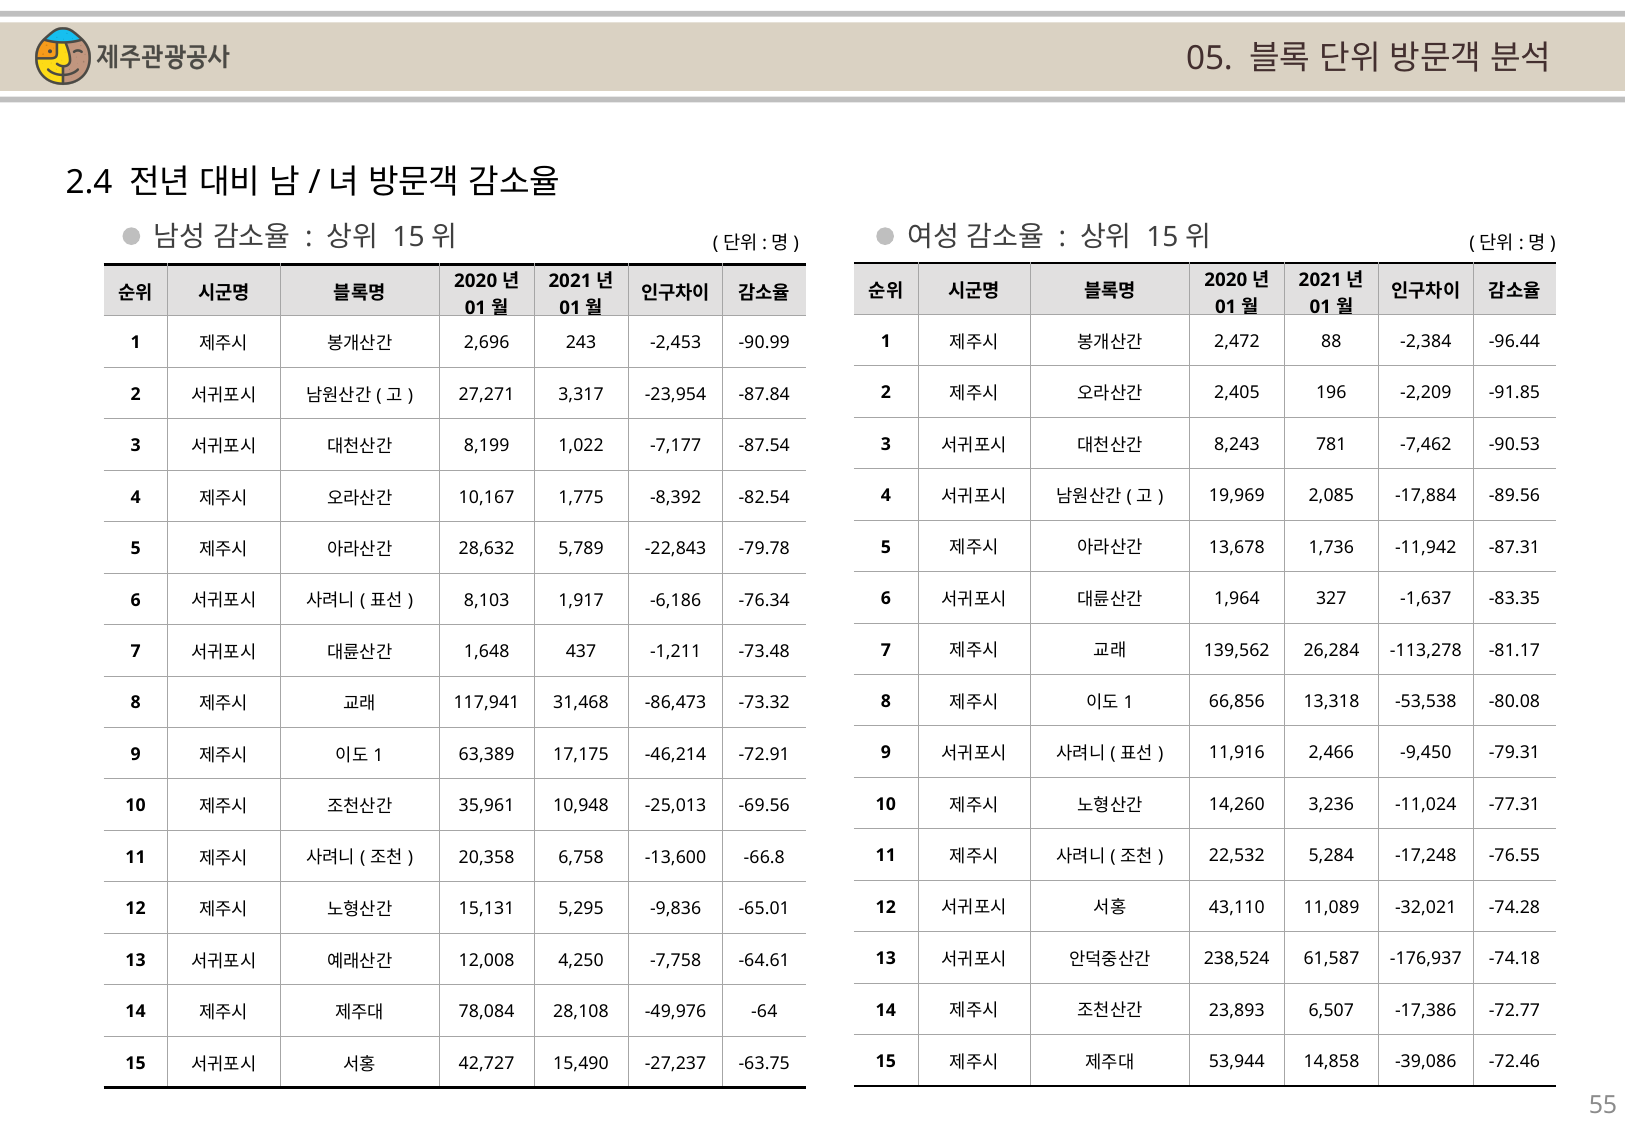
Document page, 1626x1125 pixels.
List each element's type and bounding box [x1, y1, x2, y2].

table_cell [1190, 521, 1284, 571]
table_cell [104, 316, 167, 367]
table_cell [168, 419, 280, 470]
table_cell [440, 779, 534, 830]
table_cell [1190, 778, 1284, 828]
table_cell [1379, 675, 1473, 725]
table_cell [1190, 469, 1284, 520]
table_cell [104, 985, 167, 1036]
table_cell [854, 984, 918, 1034]
table_cell [1474, 315, 1556, 365]
table_cell [281, 934, 439, 984]
table_cell [1379, 1035, 1473, 1063]
table_cell [1190, 726, 1284, 777]
table_cell [854, 624, 918, 674]
table_cell [1474, 418, 1556, 468]
table_cell [281, 419, 439, 470]
table_cell [629, 779, 722, 830]
table_cell [1379, 521, 1473, 571]
table_cell [1474, 469, 1556, 520]
table_cell [1031, 366, 1189, 417]
table_cell [535, 779, 628, 830]
table_cell [1474, 984, 1556, 1034]
table_cell [1285, 778, 1378, 828]
table_cell [168, 831, 280, 881]
table_cell [168, 316, 280, 367]
table_cell [440, 316, 534, 367]
table_header [1379, 264, 1473, 314]
table_cell [535, 471, 628, 521]
table_cell [629, 368, 722, 418]
table_cell [535, 316, 628, 367]
table_cell [1379, 881, 1473, 931]
table_cell [1190, 418, 1284, 468]
table_cell [1474, 778, 1556, 828]
table_cell [629, 625, 722, 676]
table_cell [1379, 315, 1473, 365]
table_cell [723, 1037, 806, 1086]
table_cell [1190, 984, 1284, 1034]
table_cell [1379, 366, 1473, 417]
table_cell [281, 522, 439, 573]
table_cell [281, 368, 439, 418]
table_cell [535, 985, 628, 1036]
table_cell [1379, 624, 1473, 674]
table_cell [281, 316, 439, 367]
table_cell [854, 881, 918, 931]
table_cell [723, 728, 806, 778]
table_header [919, 264, 1030, 314]
table_cell [1379, 984, 1473, 1034]
table_cell [1379, 829, 1473, 880]
table_cell [919, 624, 1030, 674]
table_cell [104, 625, 167, 676]
table_cell [854, 521, 918, 571]
table_header [104, 266, 167, 315]
table_cell [535, 728, 628, 778]
table_cell [1190, 881, 1284, 931]
table_header [629, 266, 722, 315]
table_cell [281, 625, 439, 676]
table_cell [723, 779, 806, 830]
table_cell [1285, 624, 1378, 674]
table_cell [1190, 932, 1284, 983]
table_cell [1031, 418, 1189, 468]
table_cell [723, 574, 806, 624]
table_cell [1285, 932, 1378, 983]
table_cell [535, 831, 628, 881]
table_cell [104, 779, 167, 830]
table_cell [1285, 469, 1378, 520]
text_box [1454, 223, 1571, 261]
table_cell [919, 881, 1030, 931]
table_header [1031, 264, 1189, 314]
table_cell [104, 1037, 167, 1086]
table_cell [535, 882, 628, 933]
table_cell [854, 675, 918, 725]
table_cell [1379, 418, 1473, 468]
table_cell [1285, 881, 1378, 931]
table_cell [535, 934, 628, 984]
table_cell [723, 368, 806, 418]
table_cell [440, 471, 534, 521]
table_cell [104, 882, 167, 933]
text_box [1042, 28, 1595, 84]
table_cell [535, 419, 628, 470]
table_cell [168, 1037, 280, 1086]
table_cell [168, 625, 280, 676]
table_cell [1379, 469, 1473, 520]
table_cell [535, 522, 628, 573]
table_cell [1379, 726, 1473, 777]
table_cell [440, 831, 534, 881]
table_cell [1474, 1035, 1556, 1063]
table_cell [440, 882, 534, 933]
table_cell [1031, 829, 1189, 880]
table_cell [535, 1037, 628, 1086]
table_cell [854, 315, 918, 365]
table_cell [281, 471, 439, 521]
picture [31, 26, 232, 87]
table_cell [104, 471, 167, 521]
table_cell [1190, 675, 1284, 725]
table_cell [440, 419, 534, 470]
table_cell [1474, 829, 1556, 880]
table_cell [919, 1035, 1030, 1085]
table_cell [104, 368, 167, 418]
table_cell [1379, 778, 1473, 828]
table_cell [854, 932, 918, 983]
table_cell [1285, 418, 1378, 468]
table_cell [168, 779, 280, 830]
table_cell [104, 419, 167, 470]
table_cell [168, 728, 280, 778]
table_cell [1190, 829, 1284, 880]
table_cell [168, 985, 280, 1036]
table_cell [629, 471, 722, 521]
table_cell [1474, 726, 1556, 777]
table_cell [919, 726, 1030, 777]
table_cell [629, 677, 722, 727]
table_header [440, 266, 534, 315]
table_cell [440, 625, 534, 676]
table_cell [919, 829, 1030, 880]
table_cell [723, 625, 806, 676]
table_cell [104, 522, 167, 573]
table_cell [1031, 881, 1189, 931]
table_cell [723, 522, 806, 573]
table_cell [1474, 932, 1556, 983]
table_header [1190, 264, 1284, 314]
table_cell [629, 1037, 722, 1086]
table_cell [1474, 675, 1556, 725]
table_cell [629, 522, 722, 573]
table_cell [535, 677, 628, 727]
table_cell [1285, 1035, 1378, 1063]
table_cell [919, 418, 1030, 468]
table_cell [1474, 572, 1556, 623]
table_cell [535, 574, 628, 624]
slide_number [1251, 1063, 1618, 1123]
table_cell [854, 469, 918, 520]
table_cell [919, 572, 1030, 623]
text_box [698, 223, 814, 261]
table_cell [1031, 675, 1189, 725]
text_box [875, 210, 1226, 260]
table_header [1474, 264, 1556, 314]
table_cell [854, 1035, 918, 1085]
table_cell [919, 469, 1030, 520]
table_header [854, 264, 918, 314]
table_cell [440, 368, 534, 418]
table_cell [854, 726, 918, 777]
table_cell [629, 882, 722, 933]
table_cell [723, 316, 806, 367]
table_cell [440, 574, 534, 624]
table_cell [168, 574, 280, 624]
table_cell [1031, 984, 1189, 1034]
table_cell [854, 418, 918, 468]
table_cell [1285, 726, 1378, 777]
table_cell [168, 934, 280, 984]
table_cell [1285, 521, 1378, 571]
table_header [723, 266, 806, 315]
table_cell [281, 1037, 439, 1086]
table_cell [919, 675, 1030, 725]
table_cell [1031, 778, 1189, 828]
table_cell [723, 471, 806, 521]
table_cell [629, 316, 722, 367]
table_cell [104, 574, 167, 624]
table_cell [1285, 366, 1378, 417]
table_header [1285, 264, 1378, 314]
table_cell [1474, 624, 1556, 674]
table_cell [1031, 726, 1189, 777]
table_cell [104, 934, 167, 984]
table_cell [1031, 469, 1189, 520]
table_cell [629, 419, 722, 470]
table_cell [723, 419, 806, 470]
table_cell [1285, 984, 1378, 1034]
table_cell [629, 985, 722, 1036]
table_cell [1190, 366, 1284, 417]
table_cell [281, 831, 439, 881]
table_cell [281, 574, 439, 624]
table_cell [723, 882, 806, 933]
table_cell [629, 574, 722, 624]
table_cell [535, 625, 628, 676]
table_cell [919, 366, 1030, 417]
table_cell [1190, 624, 1284, 674]
table_cell [854, 778, 918, 828]
table_cell [281, 728, 439, 778]
table_cell [919, 521, 1030, 571]
table_cell [440, 1037, 534, 1086]
table_cell [1190, 572, 1284, 623]
table_cell [1031, 315, 1189, 365]
table_cell [1379, 932, 1473, 983]
table_cell [919, 315, 1030, 365]
table_cell [281, 677, 439, 727]
table_cell [1031, 521, 1189, 571]
table_cell [629, 831, 722, 881]
table_cell [1031, 932, 1189, 983]
table_cell [629, 934, 722, 984]
table_cell [168, 522, 280, 573]
table_cell [854, 366, 918, 417]
table_cell [1379, 572, 1473, 623]
table_cell [723, 934, 806, 984]
table_cell [854, 829, 918, 880]
table_cell [1285, 572, 1378, 623]
table_cell [1190, 315, 1284, 365]
table_cell [440, 677, 534, 727]
text_box [50, 152, 1144, 208]
table_cell [919, 778, 1030, 828]
table_cell [1285, 675, 1378, 725]
table_cell [629, 728, 722, 778]
table_cell [440, 985, 534, 1036]
table_cell [1474, 521, 1556, 571]
table_cell [168, 471, 280, 521]
table_header [535, 266, 628, 315]
table_header [281, 266, 439, 315]
table_cell [919, 984, 1030, 1034]
table_cell [168, 882, 280, 933]
table_cell [440, 934, 534, 984]
table_cell [104, 831, 167, 881]
text_box [121, 210, 472, 260]
table_cell [281, 985, 439, 1036]
table_cell [168, 677, 280, 727]
table_cell [1285, 315, 1378, 365]
table_cell [919, 932, 1030, 983]
table_cell [281, 882, 439, 933]
table_cell [168, 368, 280, 418]
table_cell [440, 728, 534, 778]
table_cell [723, 985, 806, 1036]
table_cell [1474, 366, 1556, 417]
table_cell [104, 728, 167, 778]
table_cell [1031, 624, 1189, 674]
table_cell [104, 677, 167, 727]
table_cell [1031, 1035, 1189, 1085]
table_cell [1474, 881, 1556, 931]
table_cell [1031, 572, 1189, 623]
table_cell [723, 677, 806, 727]
table_cell [854, 572, 918, 623]
table_cell [440, 522, 534, 573]
table_cell [1285, 829, 1378, 880]
table_cell [535, 368, 628, 418]
table_cell [281, 779, 439, 830]
table_cell [1190, 1035, 1284, 1085]
table_cell [723, 831, 806, 881]
table_header [168, 266, 280, 315]
